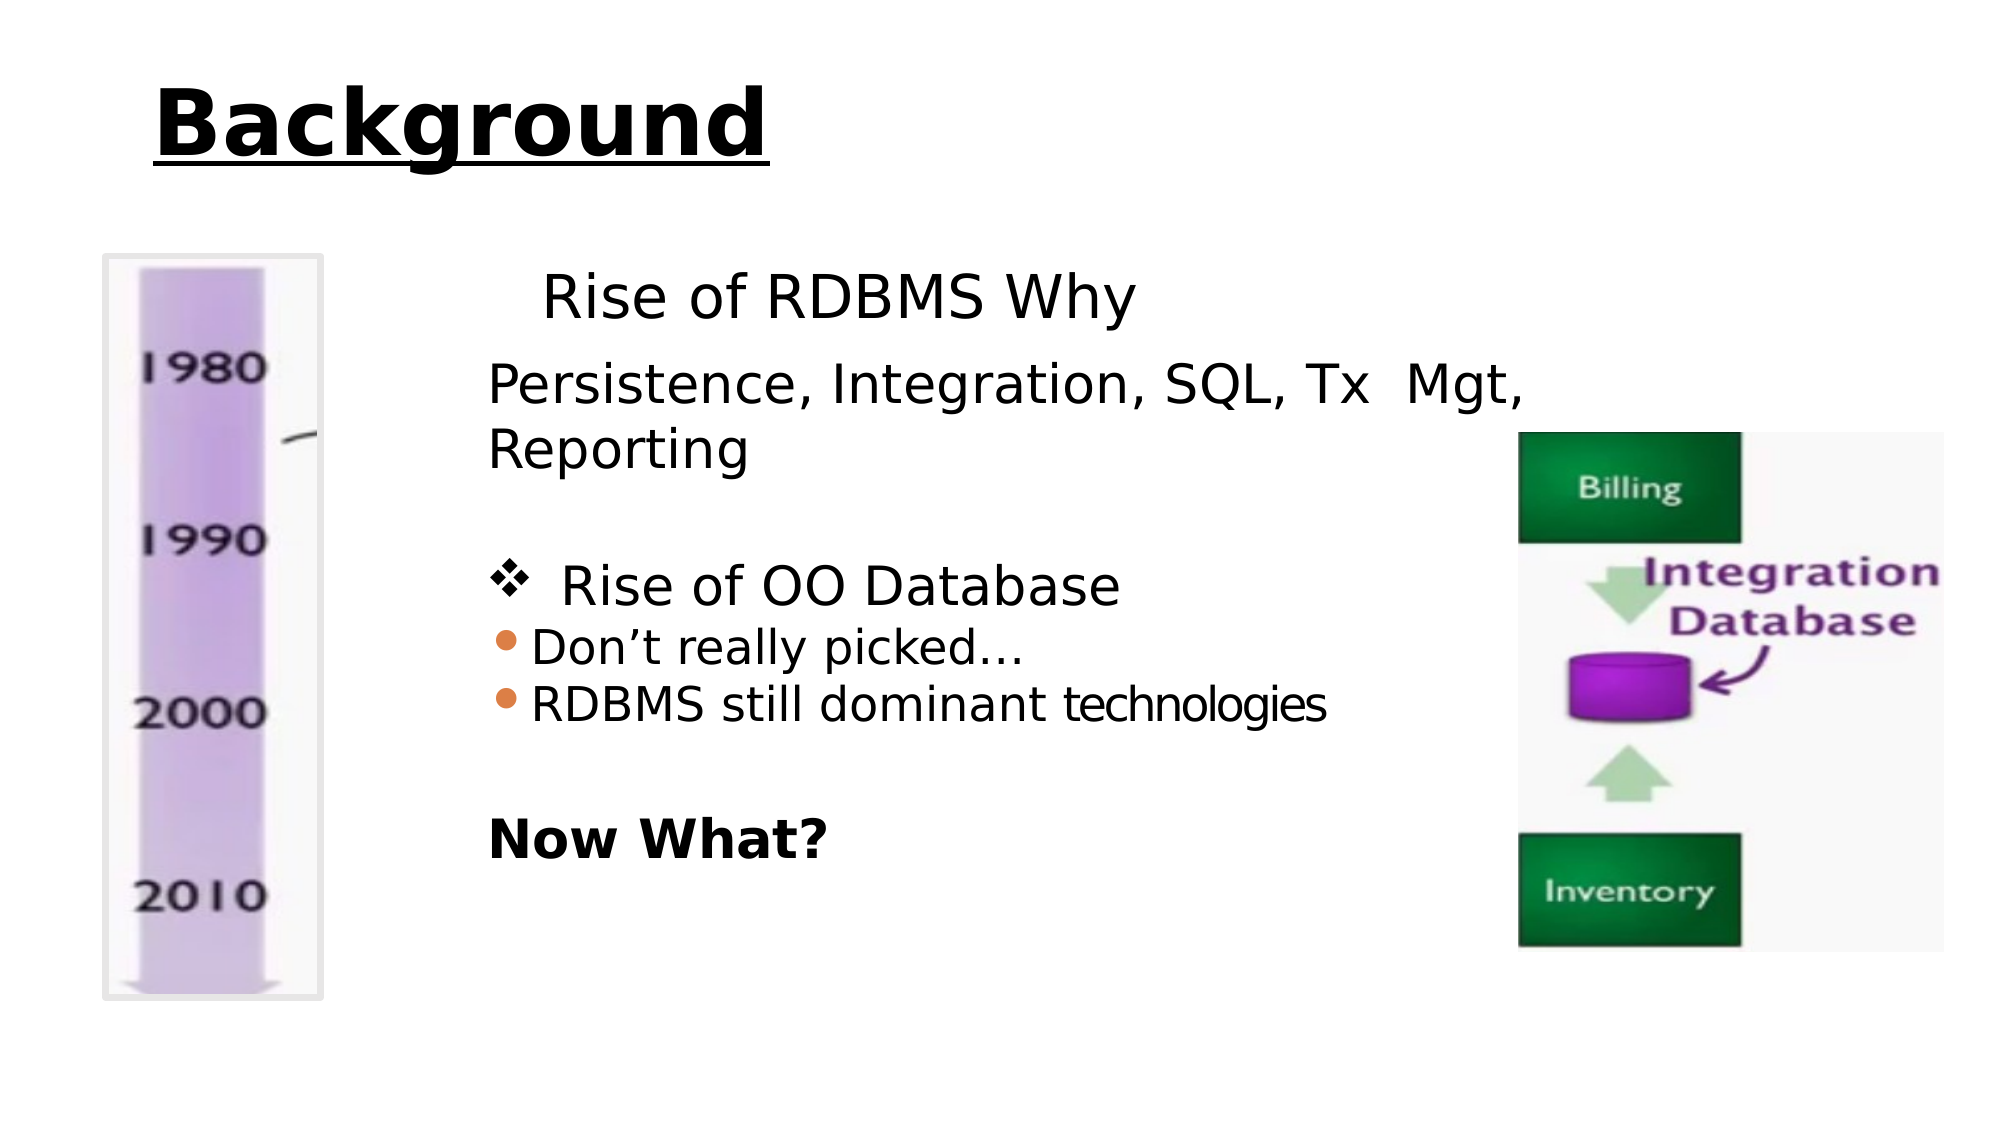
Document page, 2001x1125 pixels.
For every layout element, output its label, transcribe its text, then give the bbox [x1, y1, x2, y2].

text_box Now What? [485, 802, 899, 870]
text_box Rise of RDBMS Why [518, 256, 1402, 331]
text_box [105, 256, 321, 998]
text_box [1514, 428, 1948, 955]
text_box Persistence, Integration, SQL, Tx Mgt, Reporting [484, 347, 1670, 480]
text_box Rise of OO Database Don’t really picked… RDBMS still dominant technologies [479, 549, 1514, 732]
text_box Background [150, 61, 886, 284]
